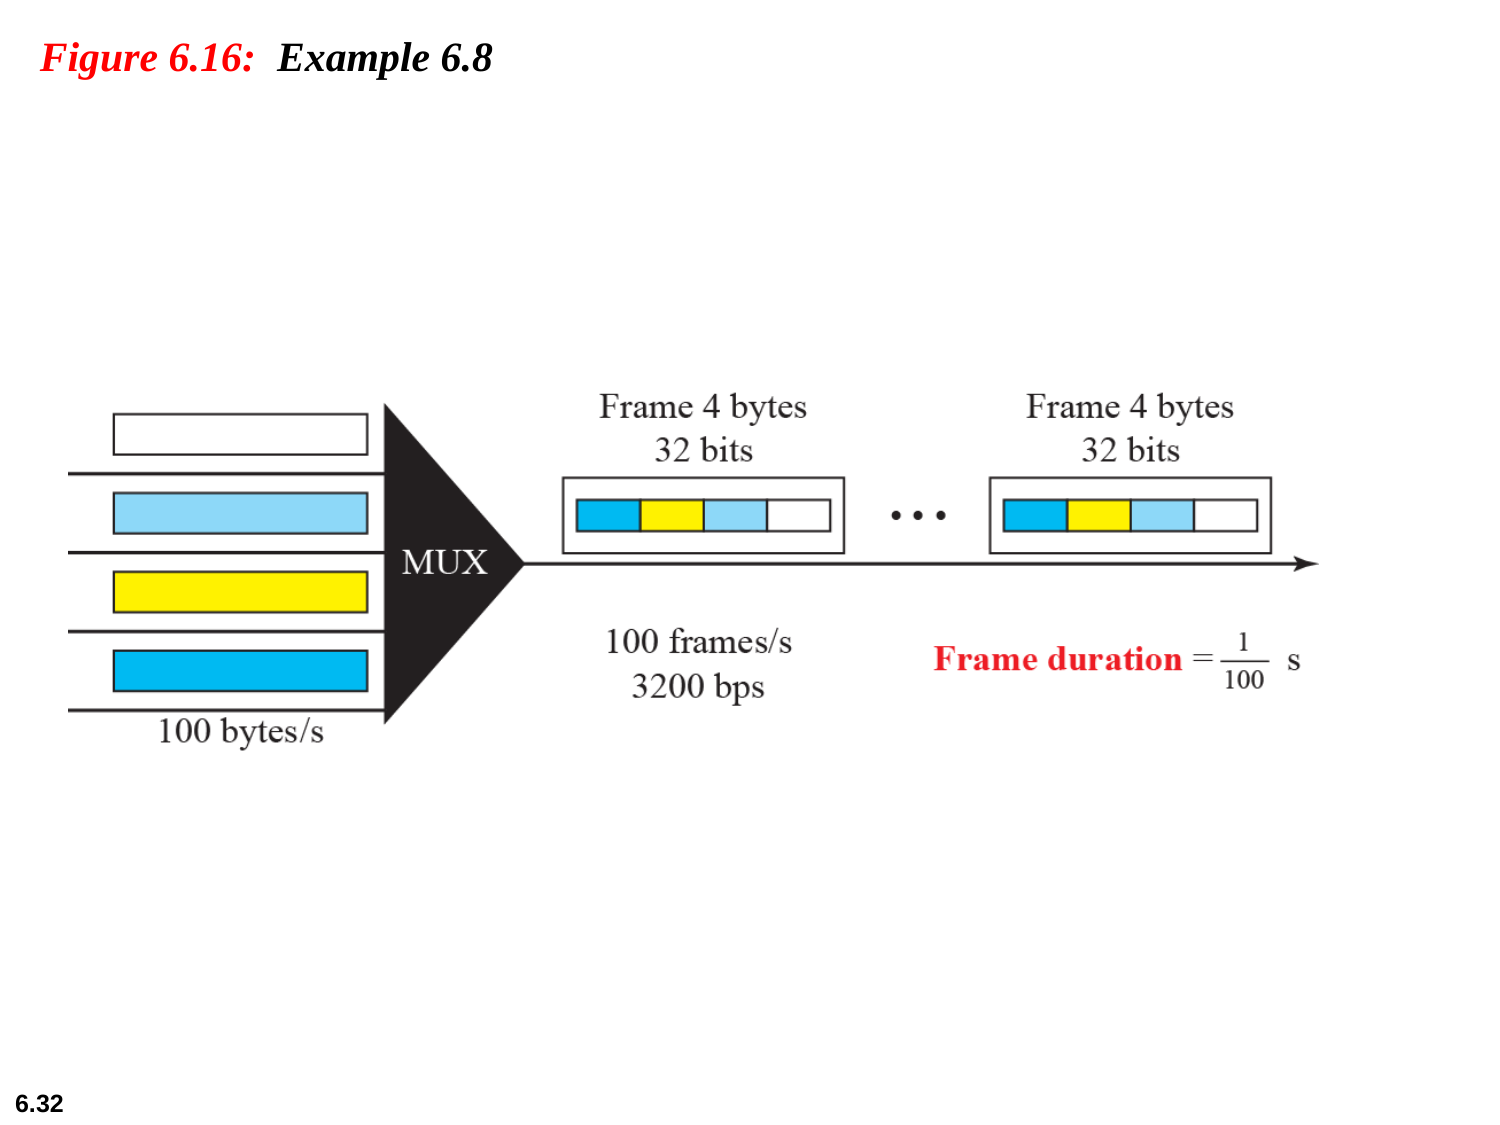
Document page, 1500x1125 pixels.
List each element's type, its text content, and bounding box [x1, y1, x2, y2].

picture [68, 387, 1319, 755]
text_box Figure 6.16: Example 6.8 [24, 22, 1363, 87]
text_box 6.32 [0, 1049, 313, 1125]
